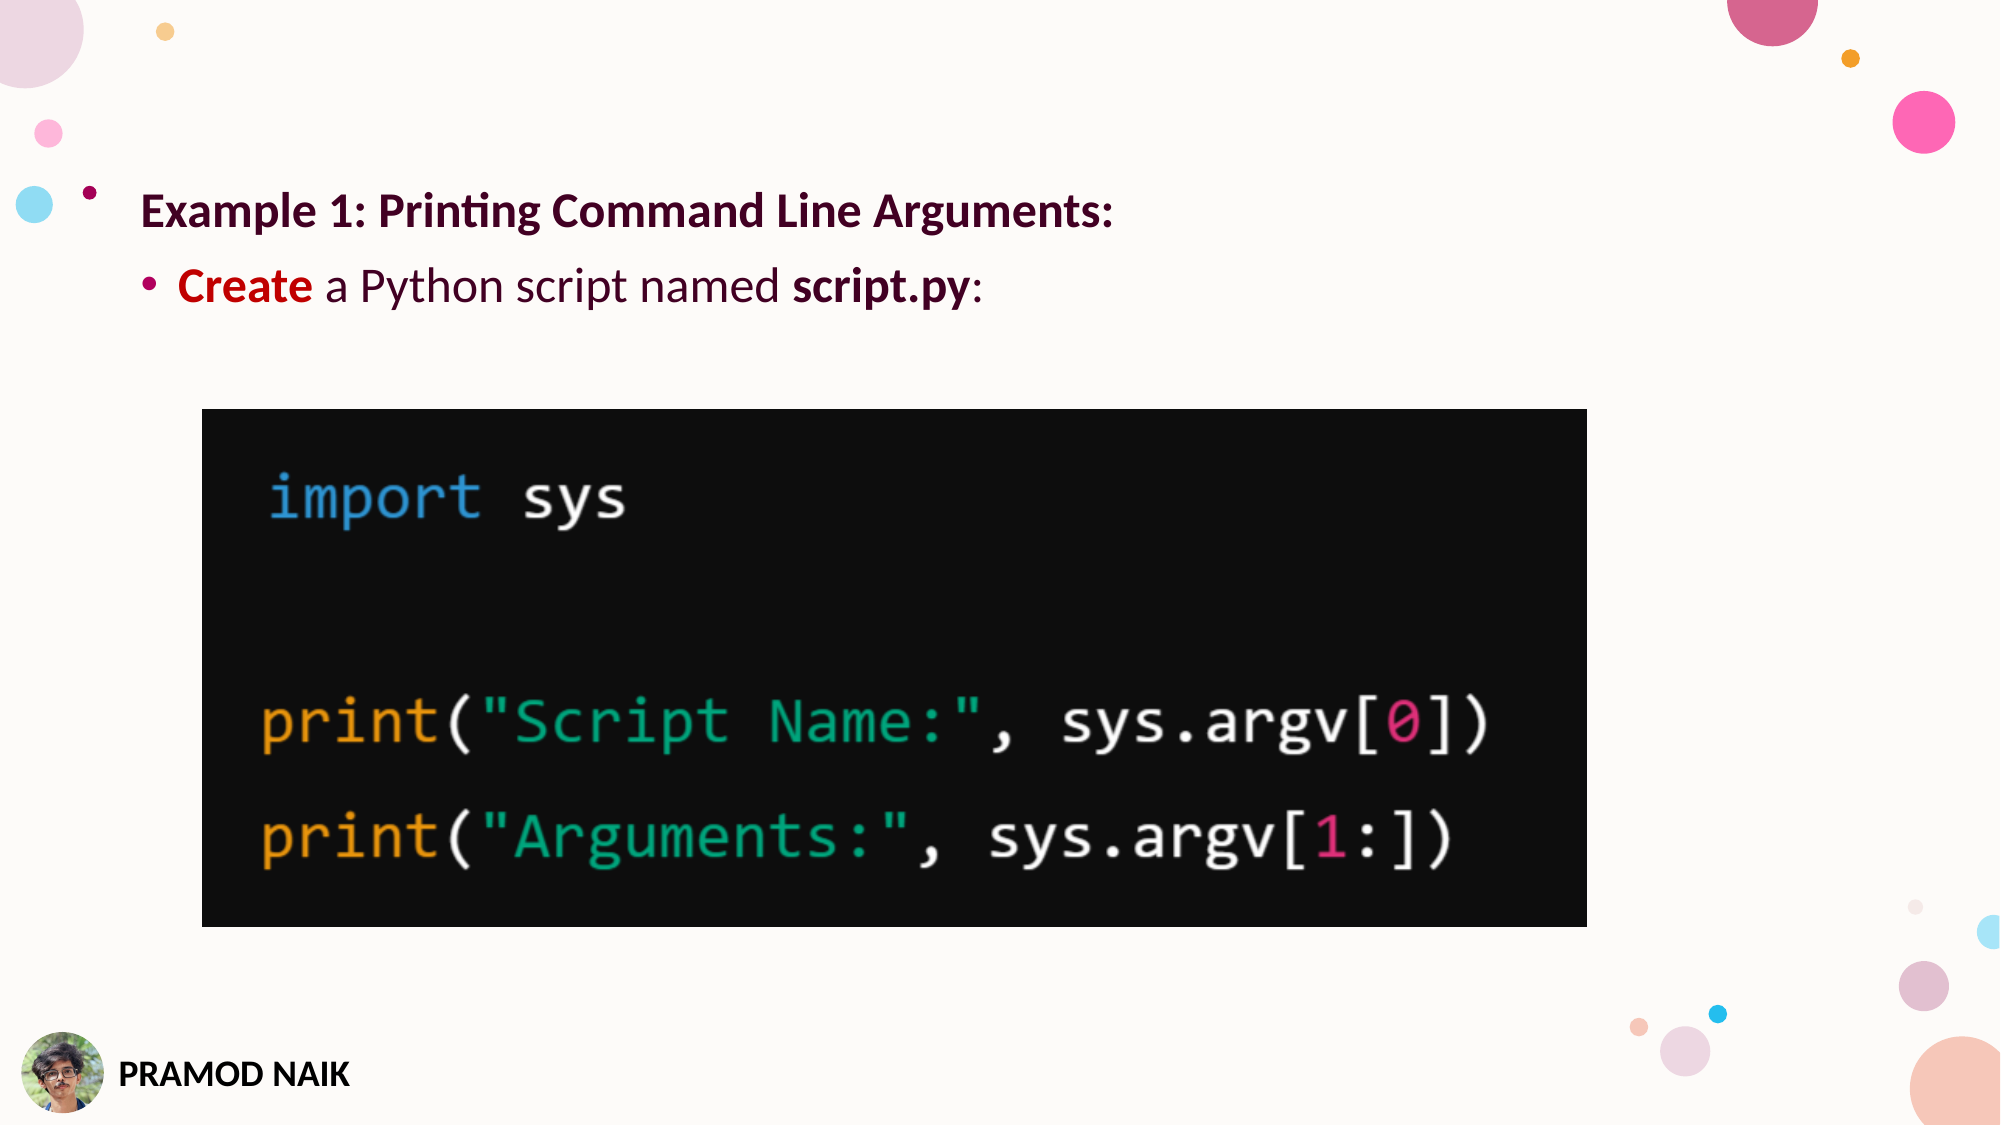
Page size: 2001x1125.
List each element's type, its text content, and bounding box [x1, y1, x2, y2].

list Example 1: Printing Command Line Arguments: Create a Python script named script.py: [125, 96, 1875, 999]
picture [21, 1031, 104, 1114]
picture [202, 409, 1587, 927]
